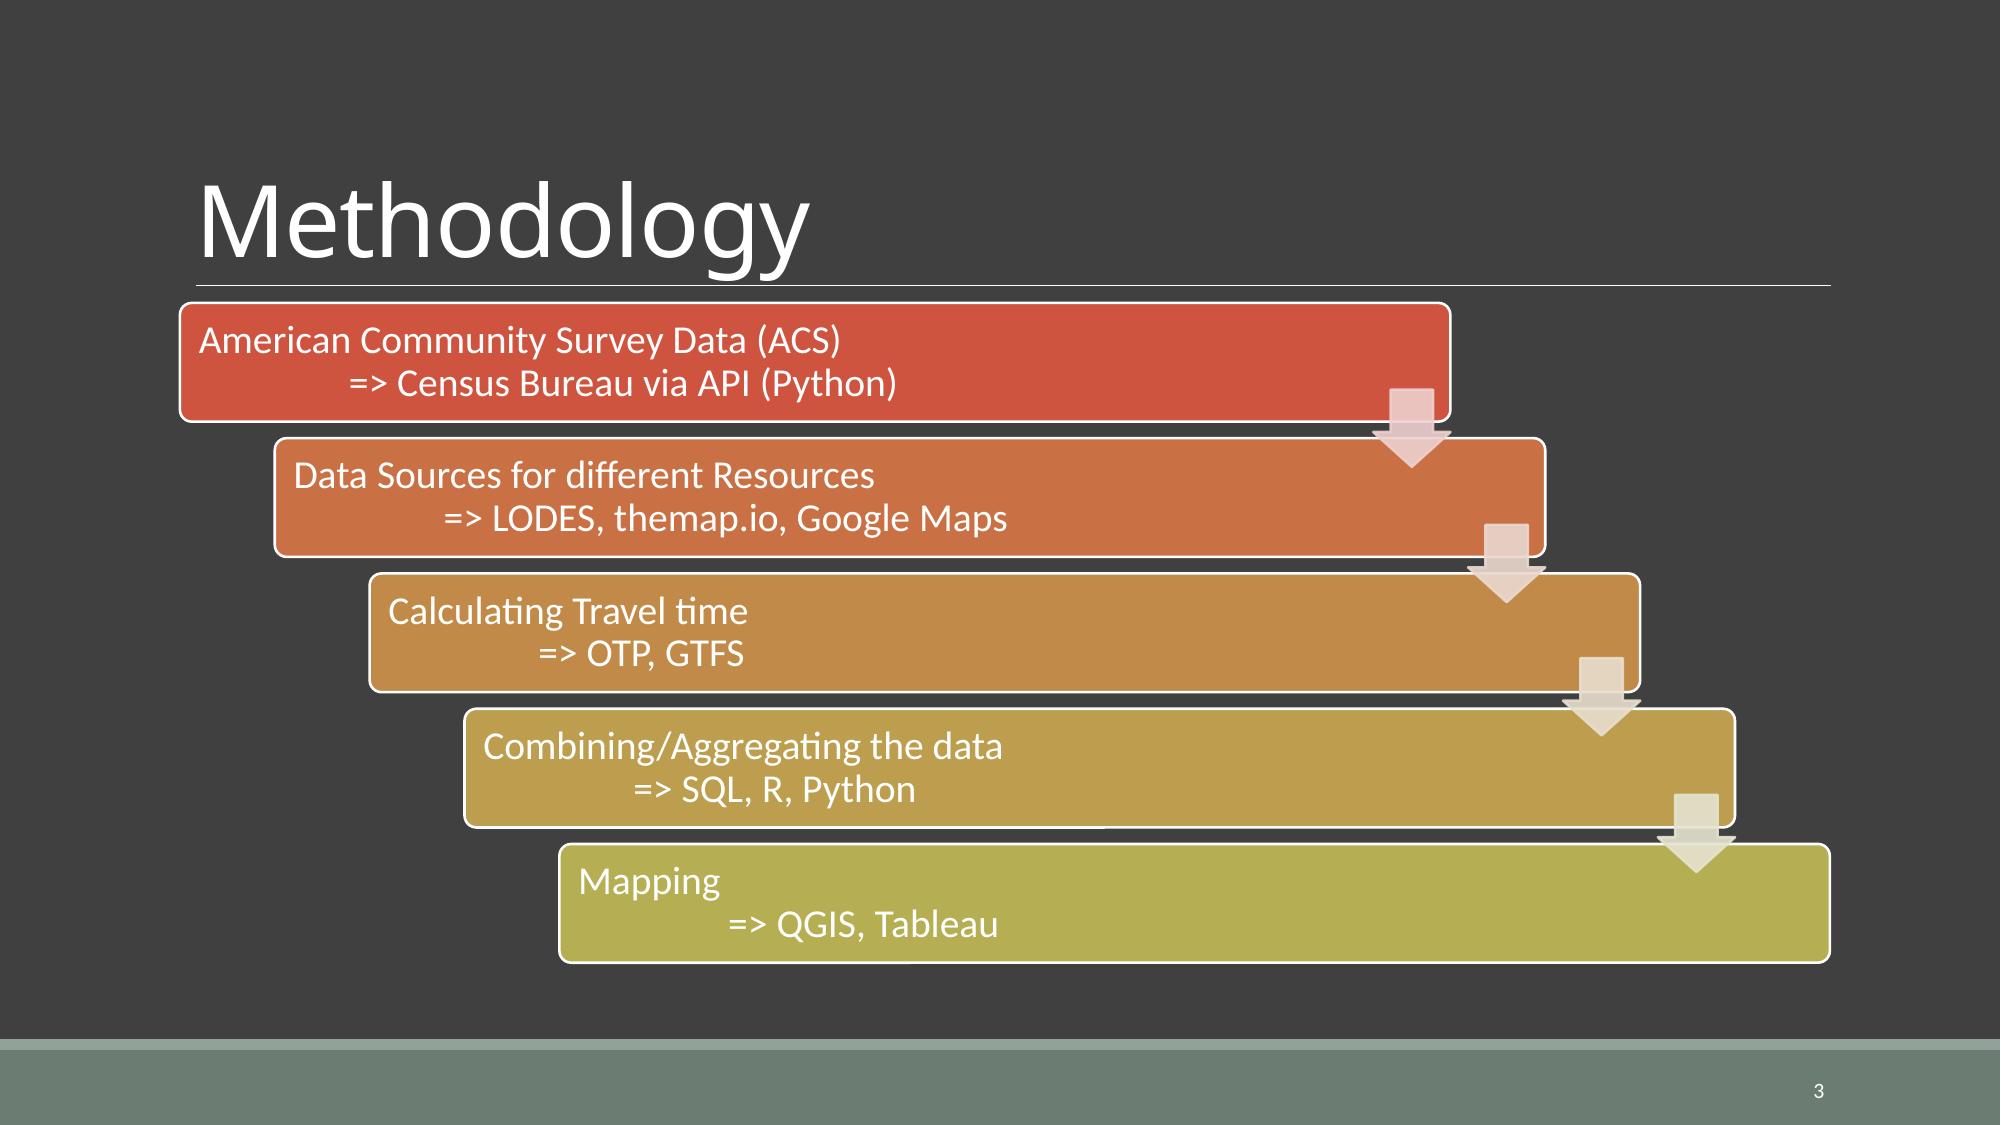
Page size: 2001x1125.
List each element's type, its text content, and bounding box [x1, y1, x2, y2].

slide_number 3 [1624, 1059, 1840, 1120]
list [179, 302, 1831, 964]
title Methodology [180, 47, 1830, 285]
